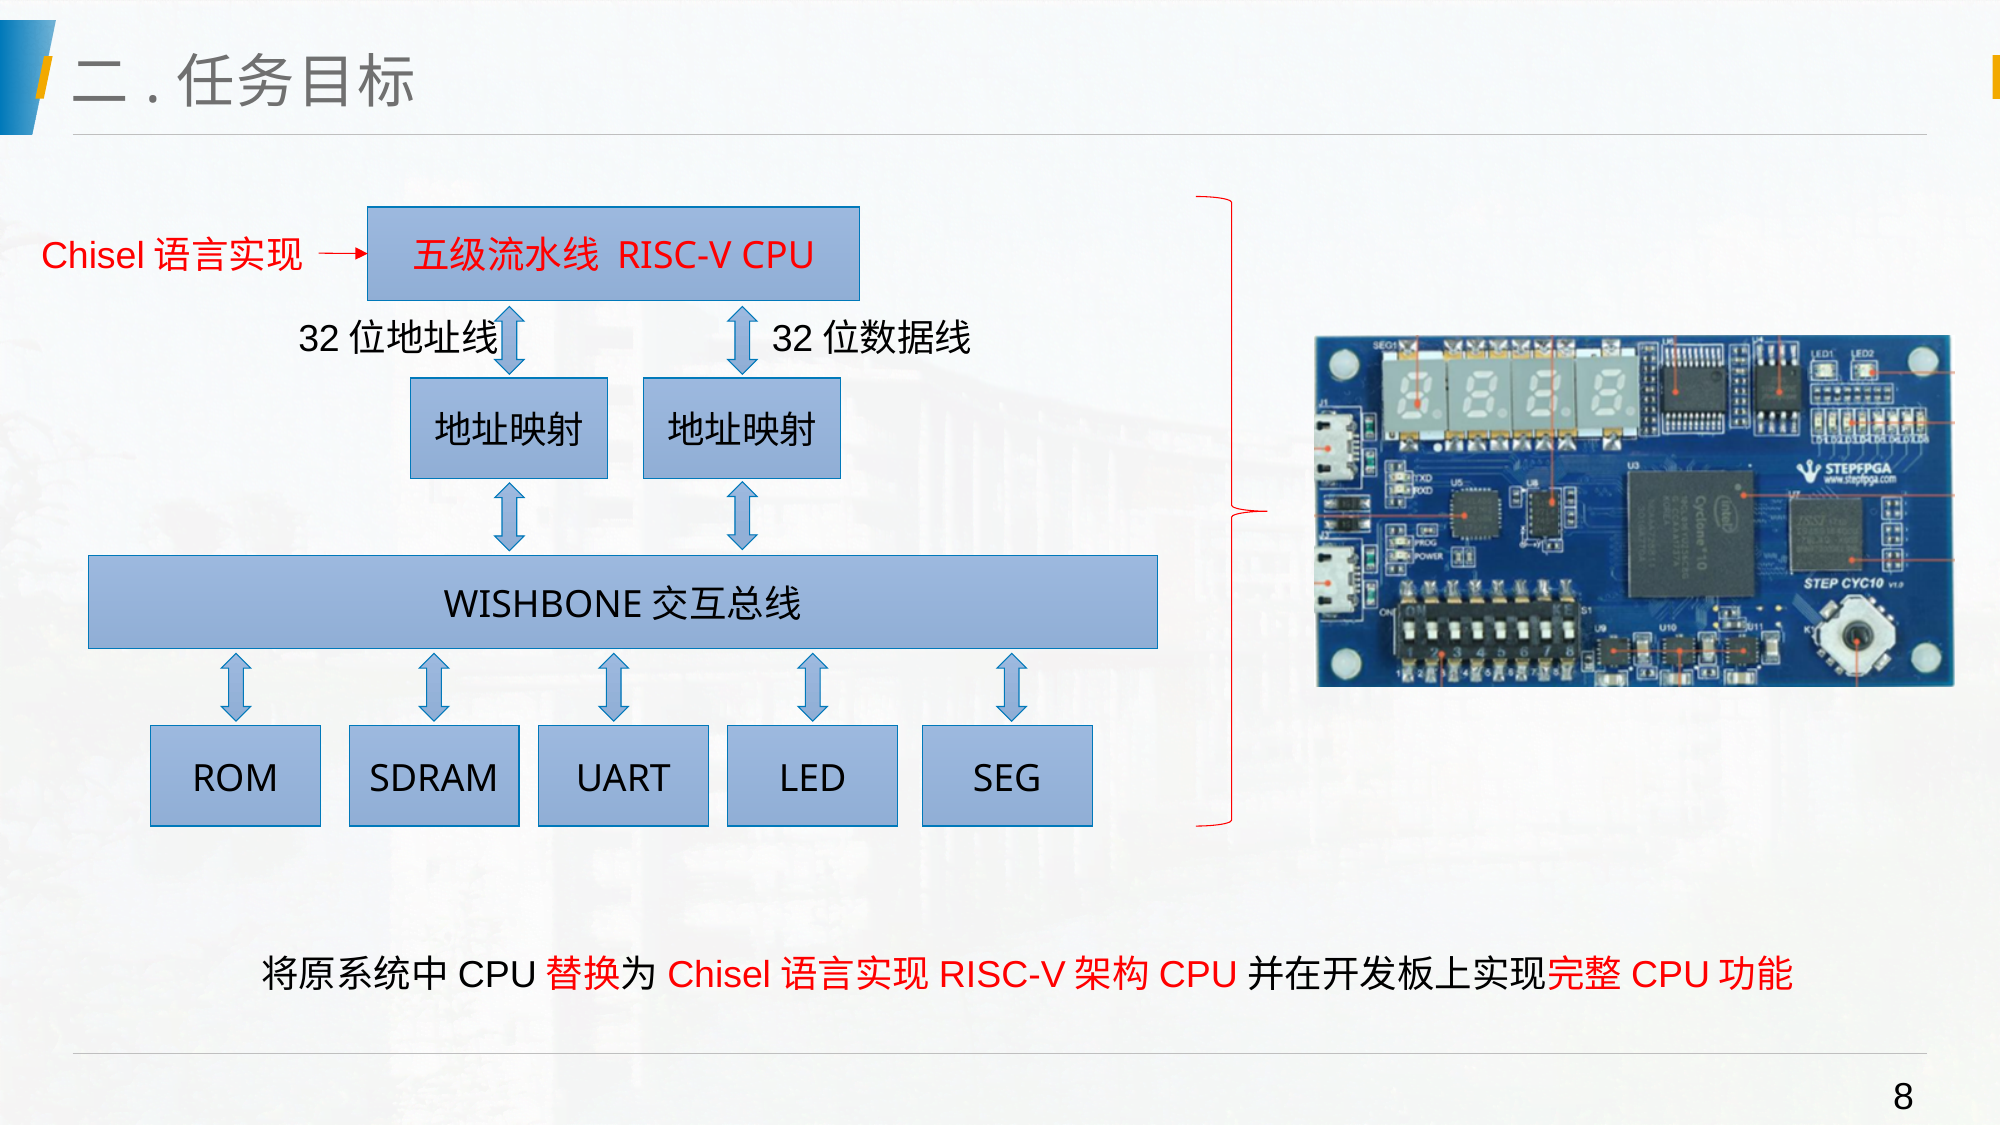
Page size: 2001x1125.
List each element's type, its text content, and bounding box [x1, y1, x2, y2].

text_box 地址映射 [410, 377, 608, 479]
title 二.任务目标 [56, 37, 1595, 120]
text_box WISHBONE交互总线 [88, 555, 1158, 649]
text_box [995, 652, 1028, 722]
text_box SDRAM [349, 725, 520, 827]
text_box [1195, 195, 1268, 827]
text_box [219, 652, 252, 722]
text_box [726, 305, 759, 375]
text_box 地址映射 [643, 377, 841, 479]
text_box UART [538, 725, 709, 827]
text_box 8 [1878, 1064, 1929, 1125]
text_box ROM [150, 725, 321, 827]
text_box Chisel语言实现 [26, 223, 319, 283]
text_box 五级流水线 RISC-V CPU [367, 206, 860, 301]
text_box [418, 652, 451, 722]
picture [0, 0, 2000, 1125]
text_box [597, 652, 630, 722]
text_box SEG [922, 725, 1093, 827]
text_box 将原系统中CPU替换为Chisel语言实现RISC-V架构CPU并在开发板上实现完整CPU功能 [246, 942, 1809, 1002]
text_box [501, 367, 518, 375]
text_box [493, 482, 526, 552]
text_box 32位地址线 [283, 306, 524, 367]
text_box LED [727, 725, 898, 827]
text_box [796, 652, 829, 722]
text_box 32位数据线 [757, 306, 998, 367]
text_box [726, 481, 759, 551]
